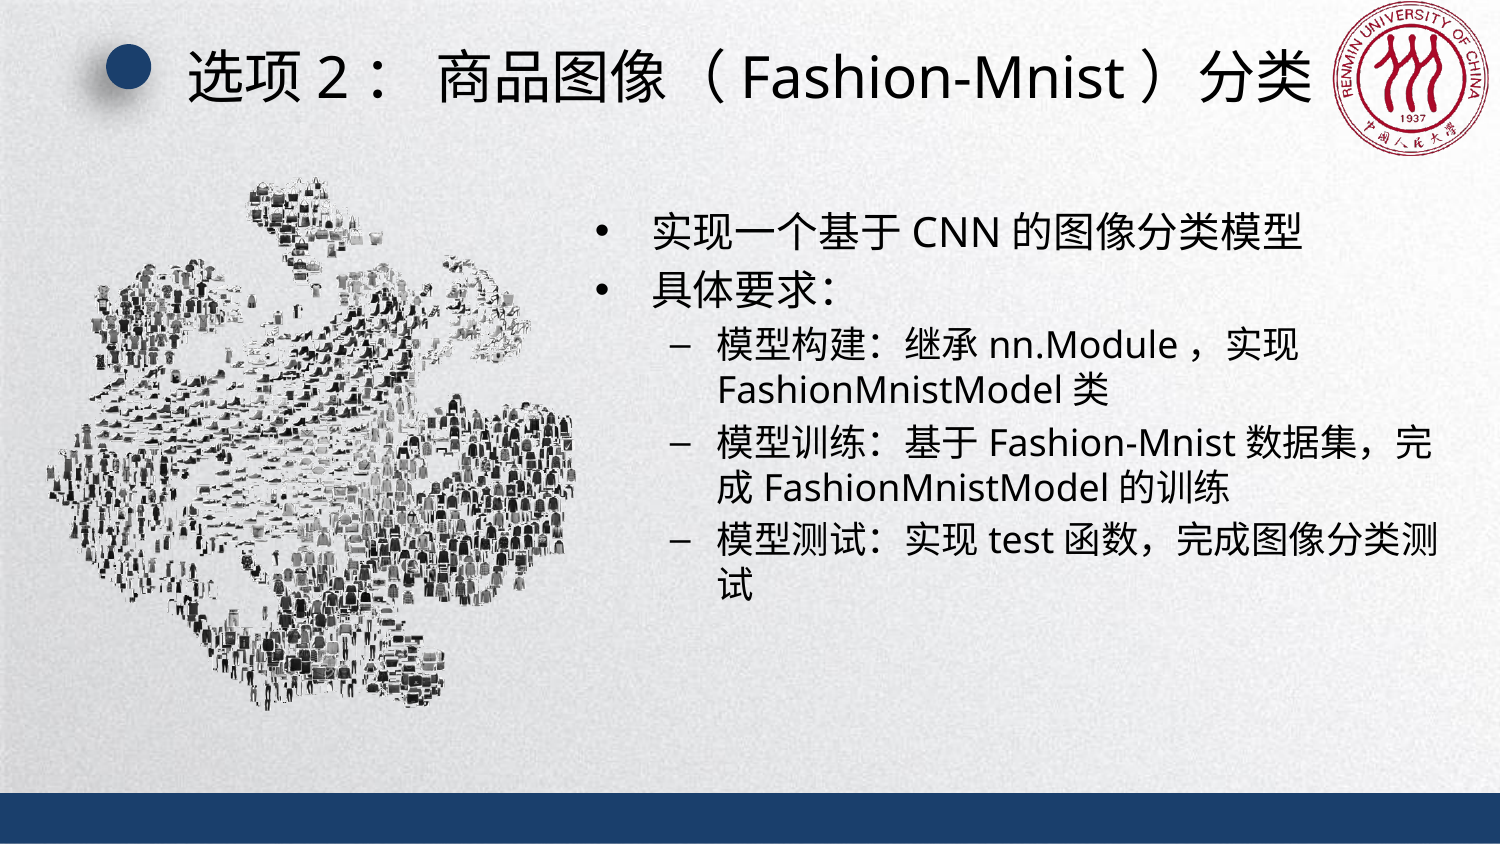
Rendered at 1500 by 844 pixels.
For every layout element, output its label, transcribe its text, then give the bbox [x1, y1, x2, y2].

title 选项2： 商品图像（Fashion-Mnist）分类 [75, 33, 1425, 116]
picture [0, 0, 1500, 793]
list 实现一个基于CNN的图像分类模型 具体要求： 模型构建：继承nn.Module，实现FashionMnistModel类 模型训练：基于Fashion-Mnist数据集，完成FashionMnistModel的训练 模型测试：实现test函数，完成图像分类测试 [651, 197, 1485, 610]
